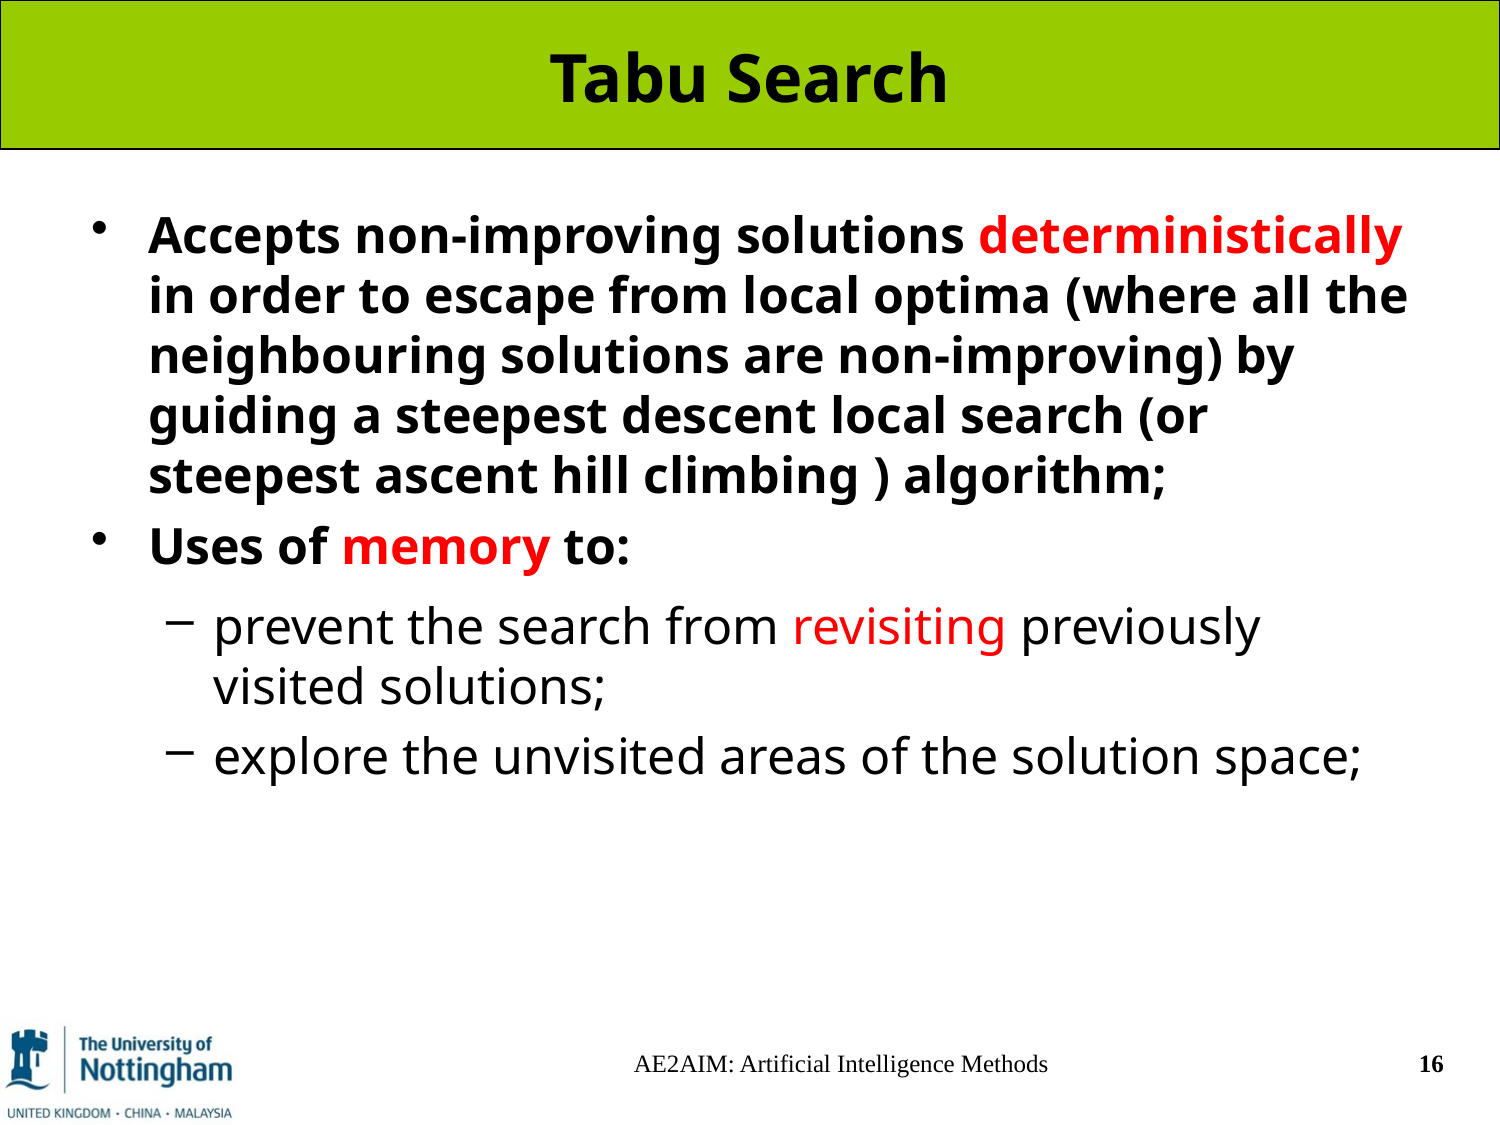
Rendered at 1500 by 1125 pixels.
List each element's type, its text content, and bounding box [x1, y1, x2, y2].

title Tabu Search [53, 2, 1447, 149]
footer AE2AIM: Artificial Intelligence Methods [430, 1039, 1259, 1118]
picture [0, 1019, 237, 1125]
slide_number 16 [1293, 1039, 1460, 1118]
list Accepts non-improving solutions deterministically in order to escape from local optima (where all the neighbouring solutions are non-improving) by guiding a steepest descent local search (or steepest ascent hill climbing ) algorithm; Uses of memory to: prevent the search from revisiting previously visited solutions; explore the unvisited areas of the solution space; [76, 196, 1428, 1012]
